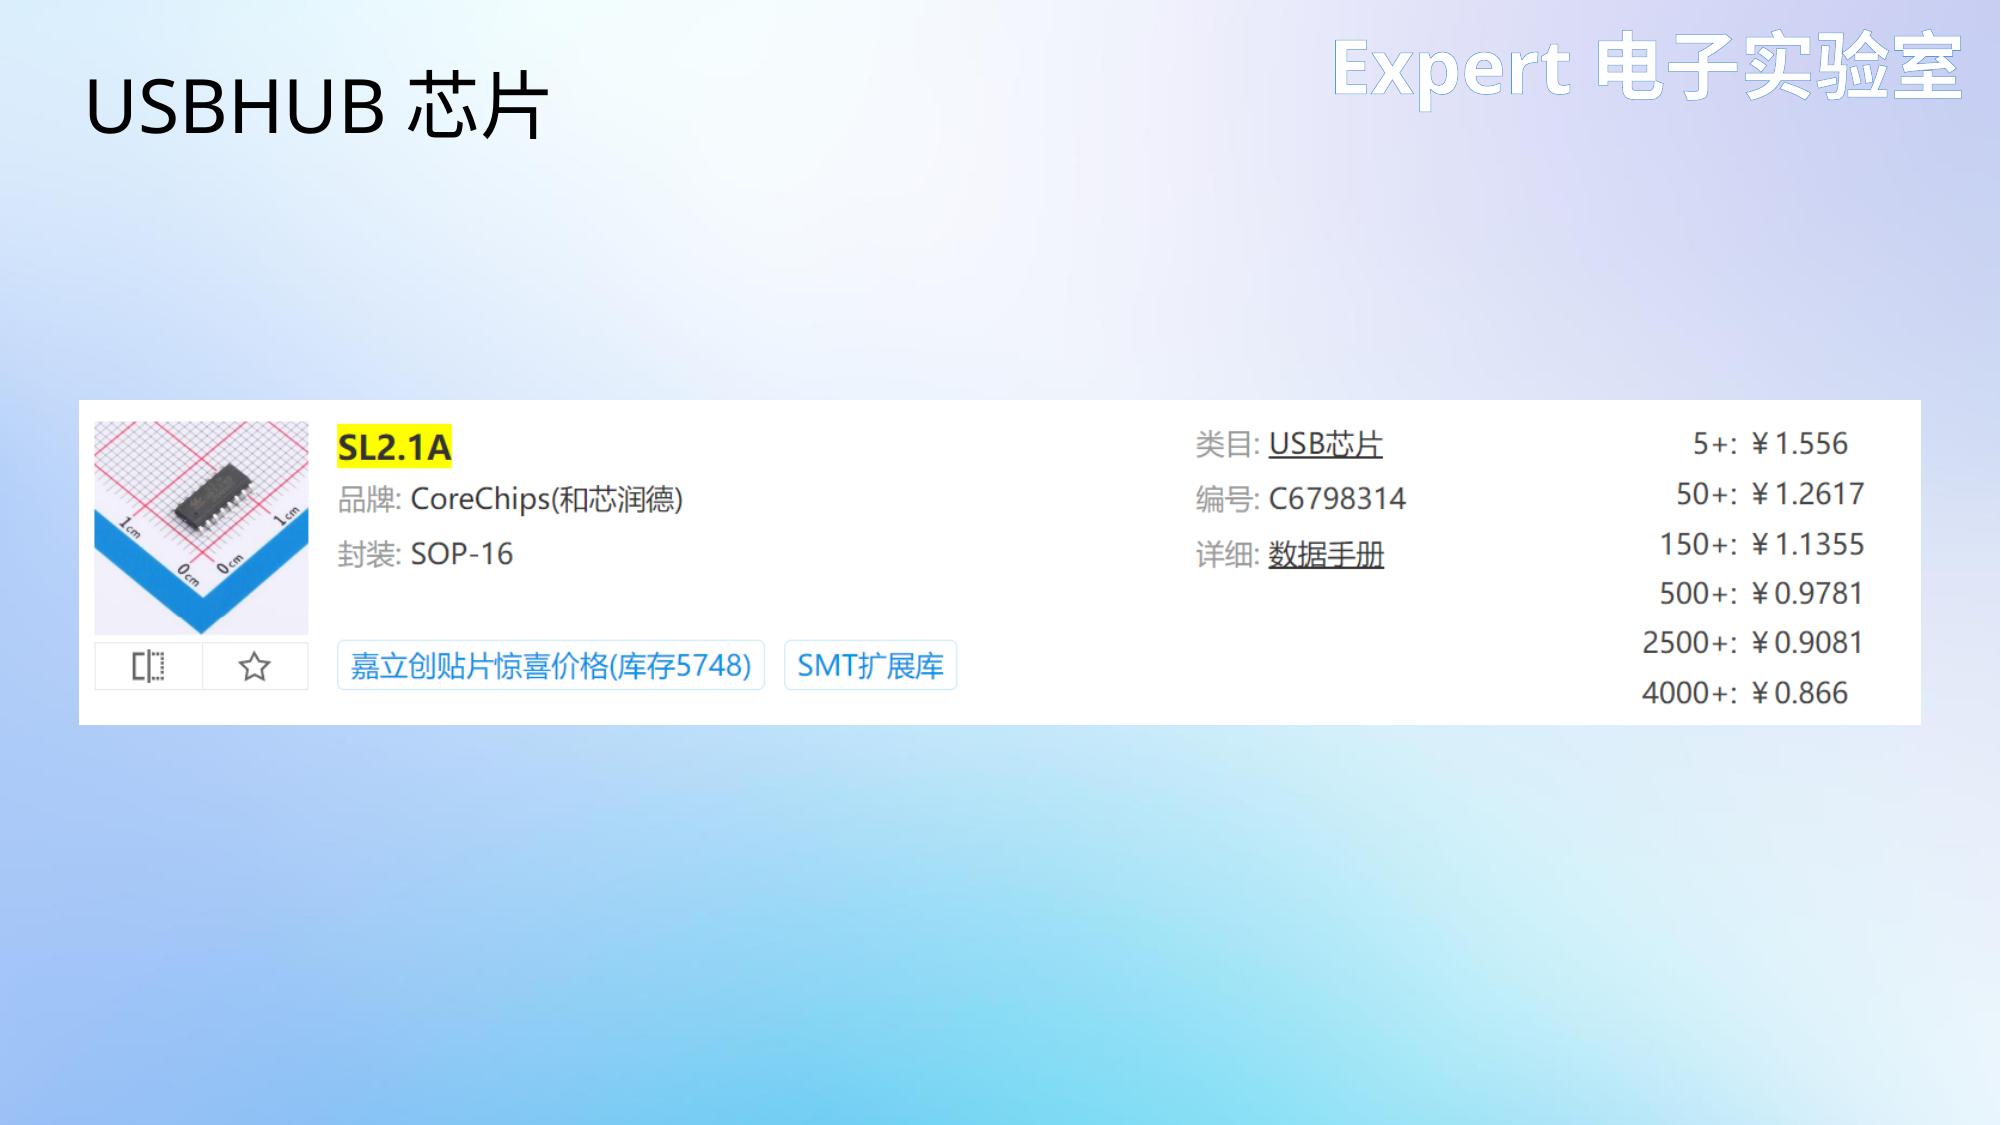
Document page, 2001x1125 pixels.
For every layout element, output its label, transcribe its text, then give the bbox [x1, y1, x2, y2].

picture [0, 0, 2000, 1125]
text_box USBHUB芯片 [68, 50, 606, 156]
